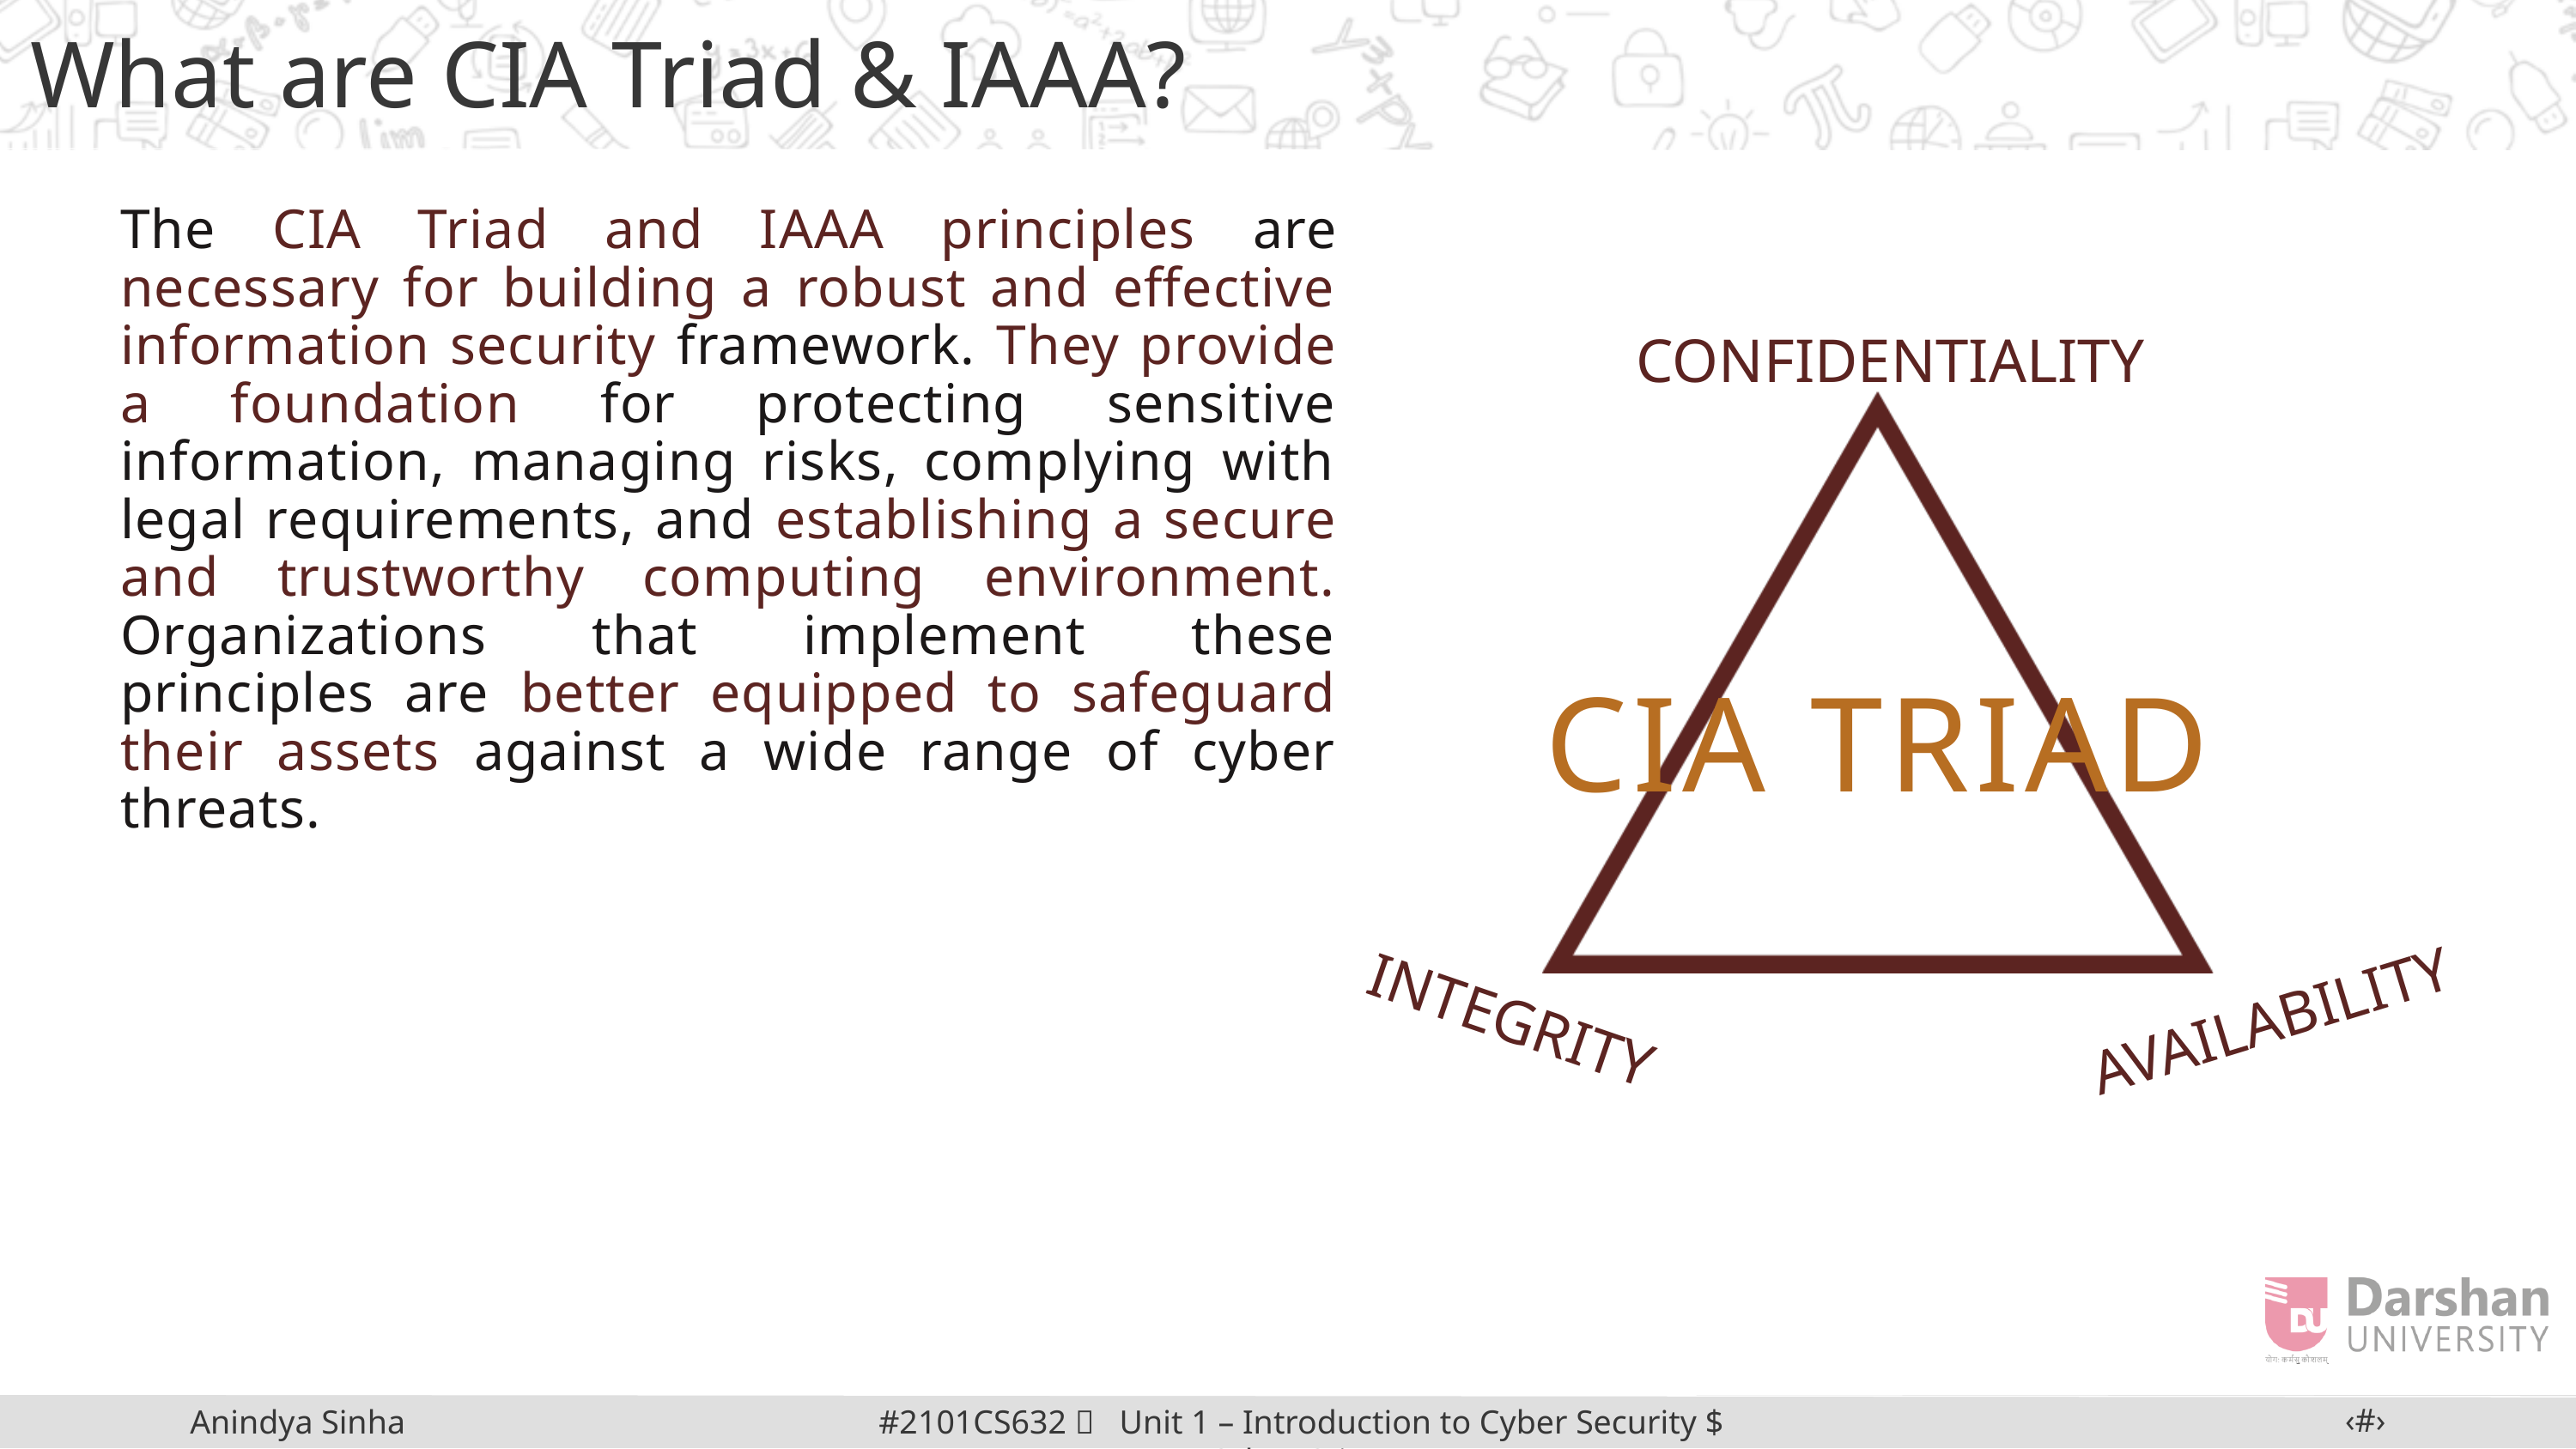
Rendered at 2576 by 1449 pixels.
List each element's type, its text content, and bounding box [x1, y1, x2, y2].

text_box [2264, 1276, 2549, 1364]
text_box AVAILABILITY [2063, 913, 2475, 1113]
text_box [1542, 391, 2214, 688]
text_box INTEGRITY [1352, 923, 1676, 1103]
text_box CIA TRIAD [1461, 688, 2294, 819]
text_box CONFIDENTIALITY [1621, 311, 2160, 395]
text_box What are CIA Triad & IAAA? [30, 27, 2546, 126]
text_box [0, 1394, 2576, 1449]
text_box [1542, 819, 2214, 973]
text_box The CIA Triad and IAAA principles are necessary for building a robust and effective information security framework. They provide a foundation for protecting sensitive information, managing risks, complying with legal requirements, and establishing a secure and trustworthy computing environment. Organizations that implement these principles are better equipped to safeguard their assets against a wide range of cyber threats. [120, 201, 1338, 840]
text_box [0, 0, 2576, 150]
